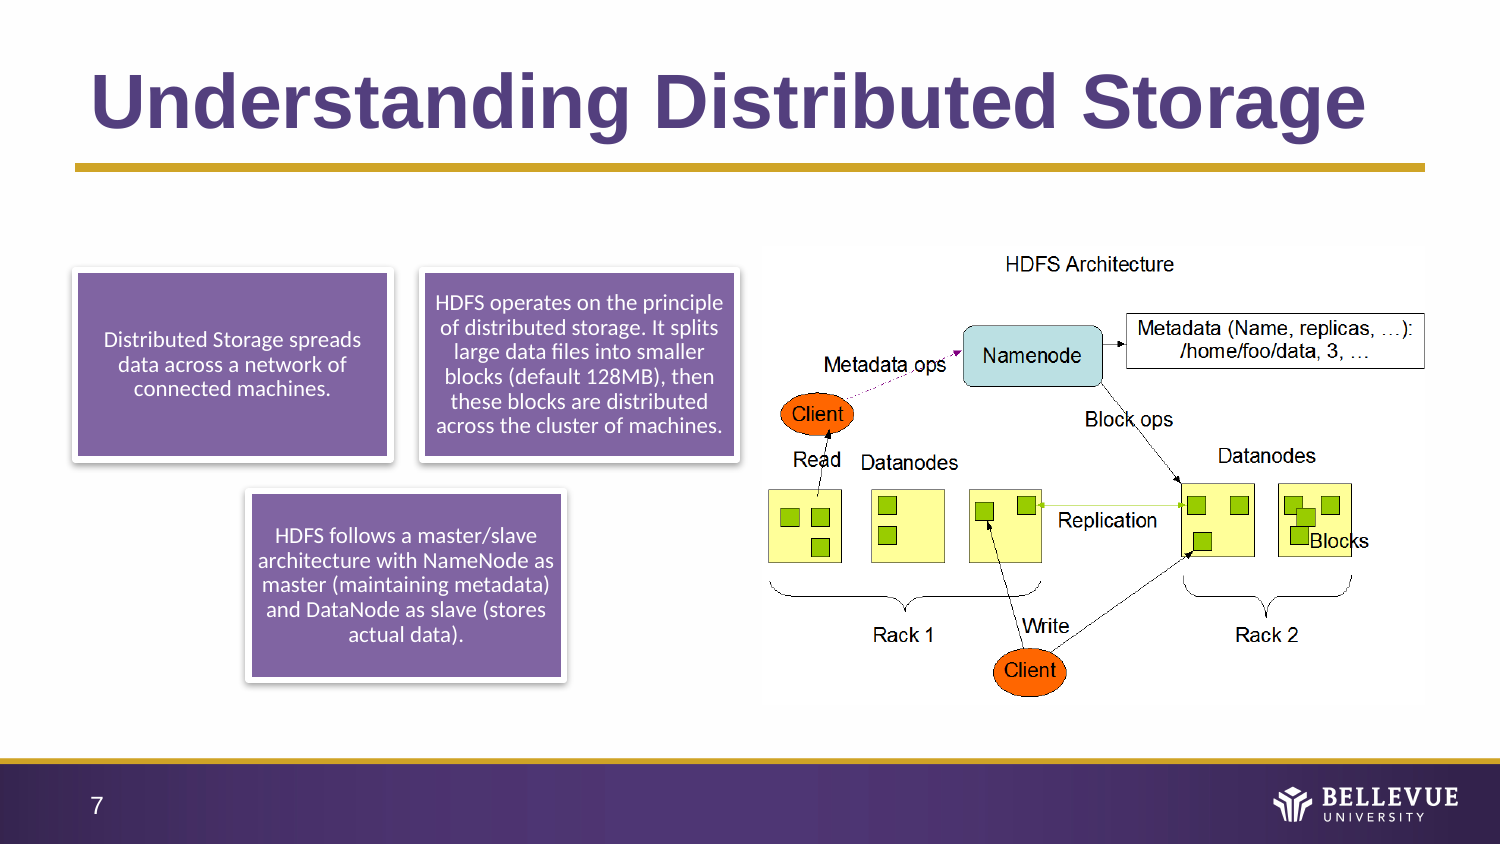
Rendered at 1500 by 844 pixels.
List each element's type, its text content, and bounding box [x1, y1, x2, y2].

picture [0, 0, 1500, 844]
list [762, 246, 1426, 705]
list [74, 196, 738, 754]
title Understanding Distributed Storage [75, 33, 1425, 175]
